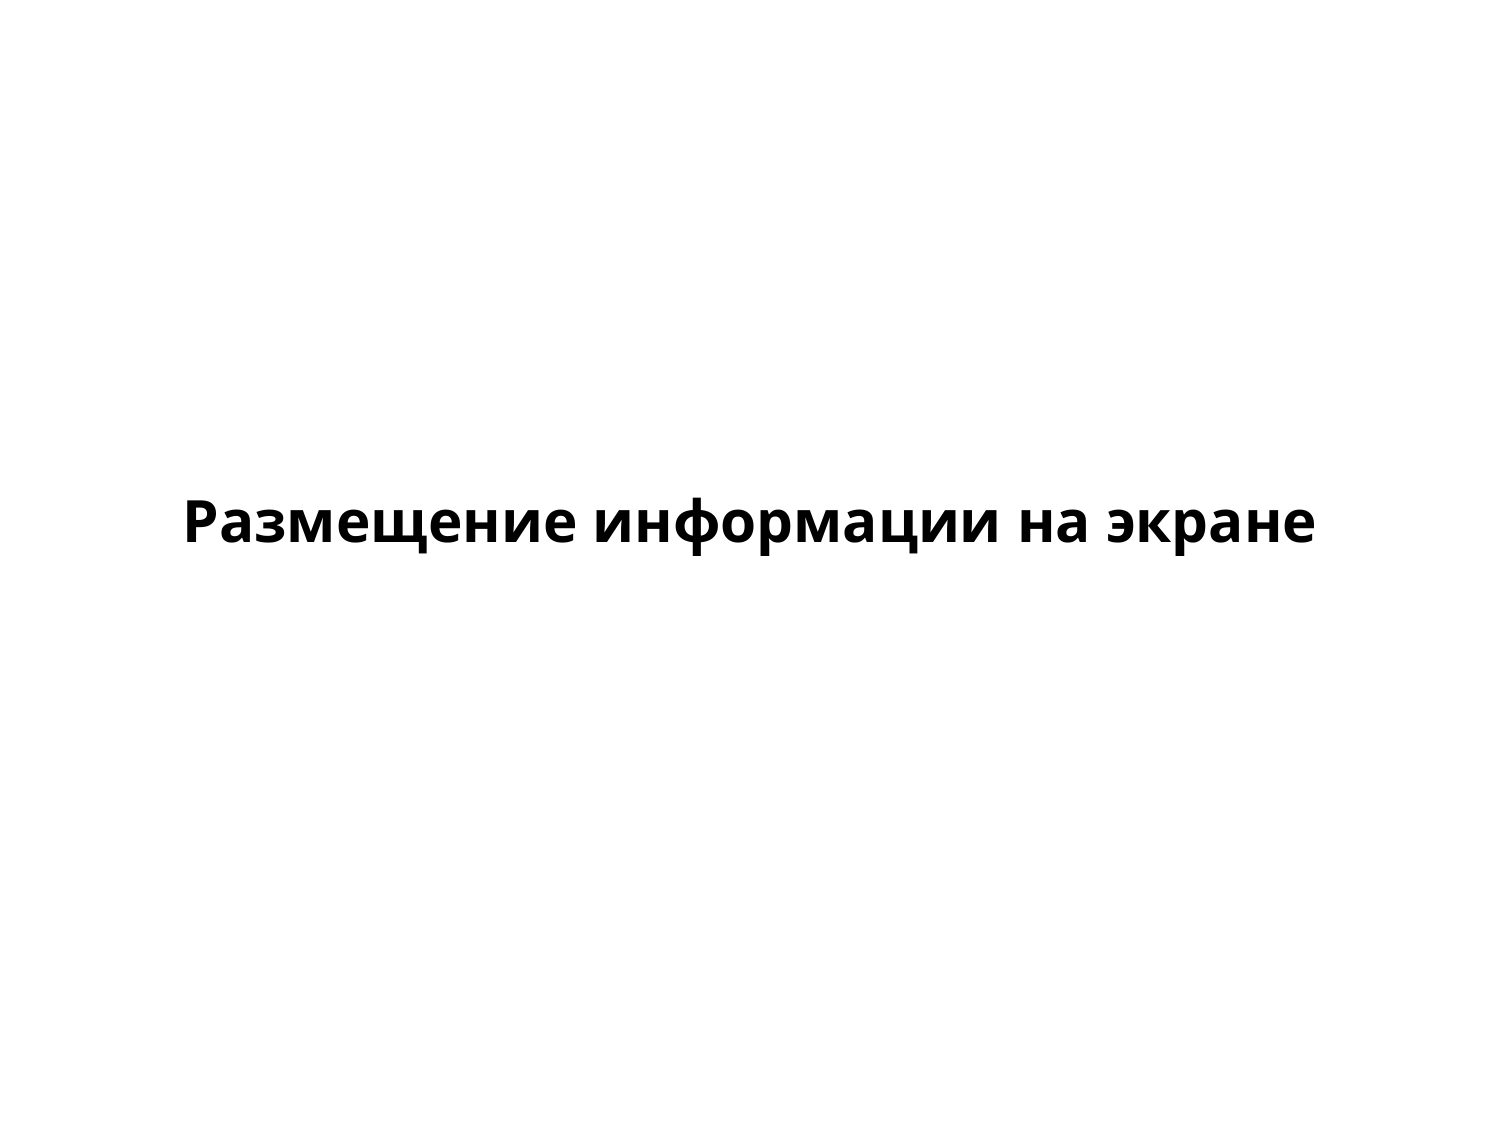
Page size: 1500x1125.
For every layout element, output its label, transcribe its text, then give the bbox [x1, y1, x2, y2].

text_box Размещение информации на экране [17, 476, 1483, 562]
